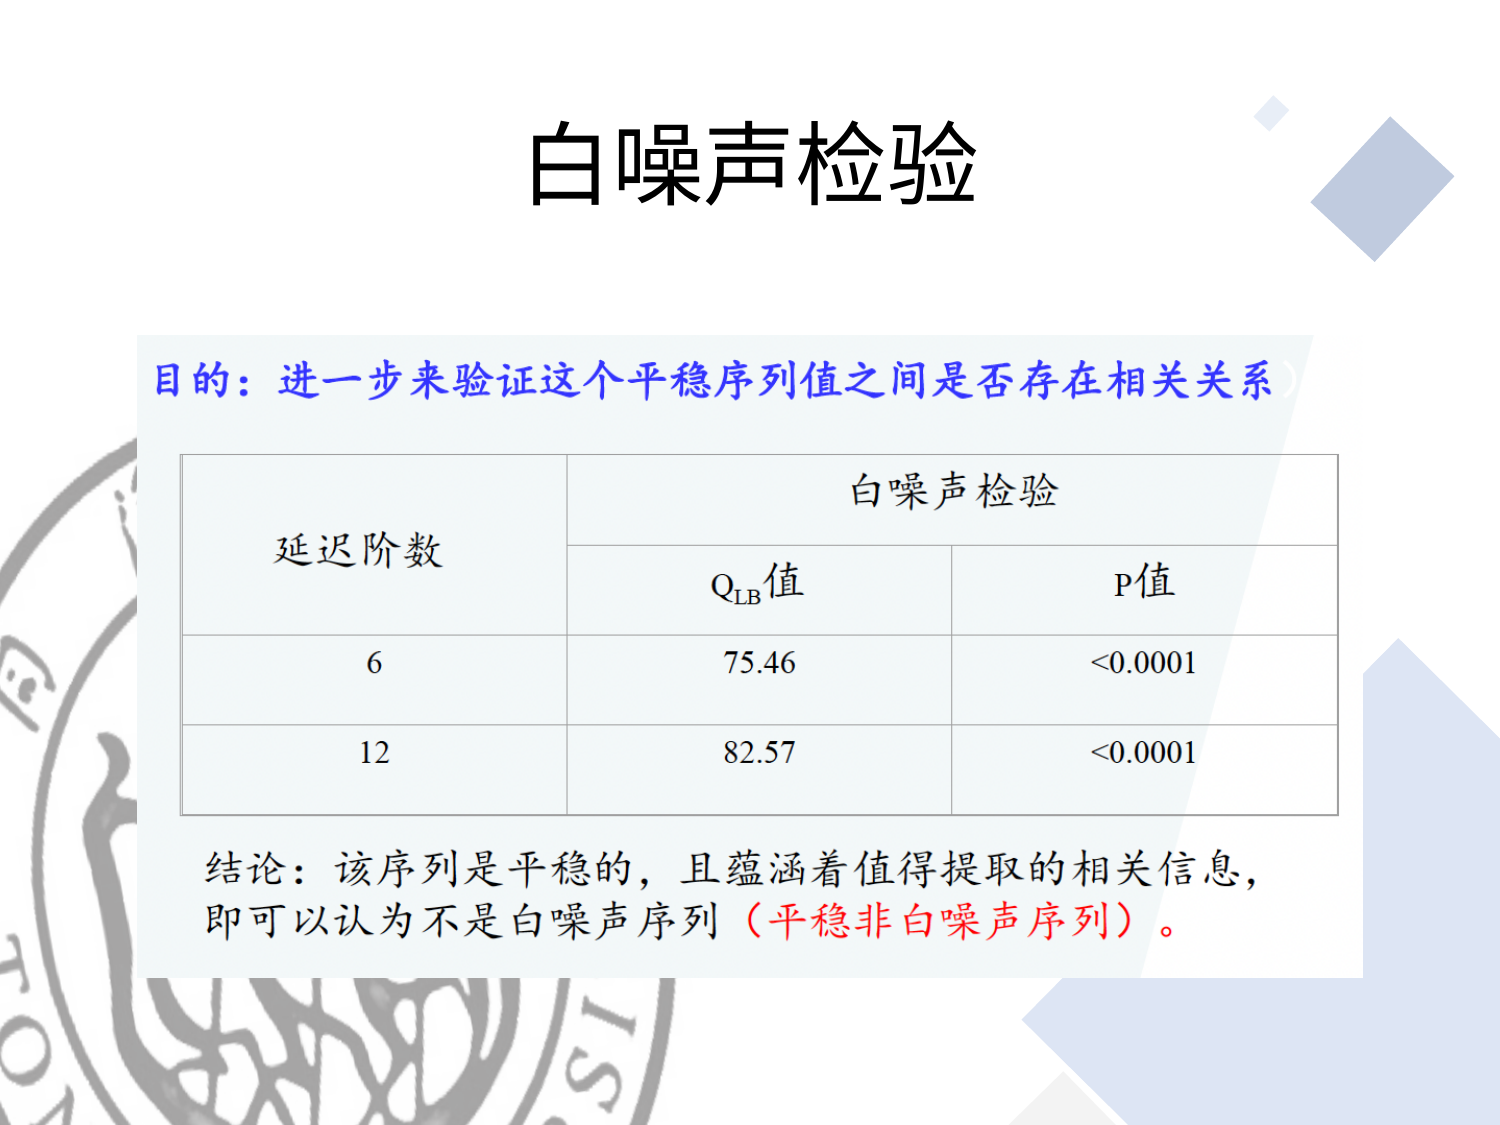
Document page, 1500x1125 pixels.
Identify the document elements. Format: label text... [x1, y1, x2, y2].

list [137, 335, 1363, 978]
title 白噪声检验 [103, 59, 1397, 278]
